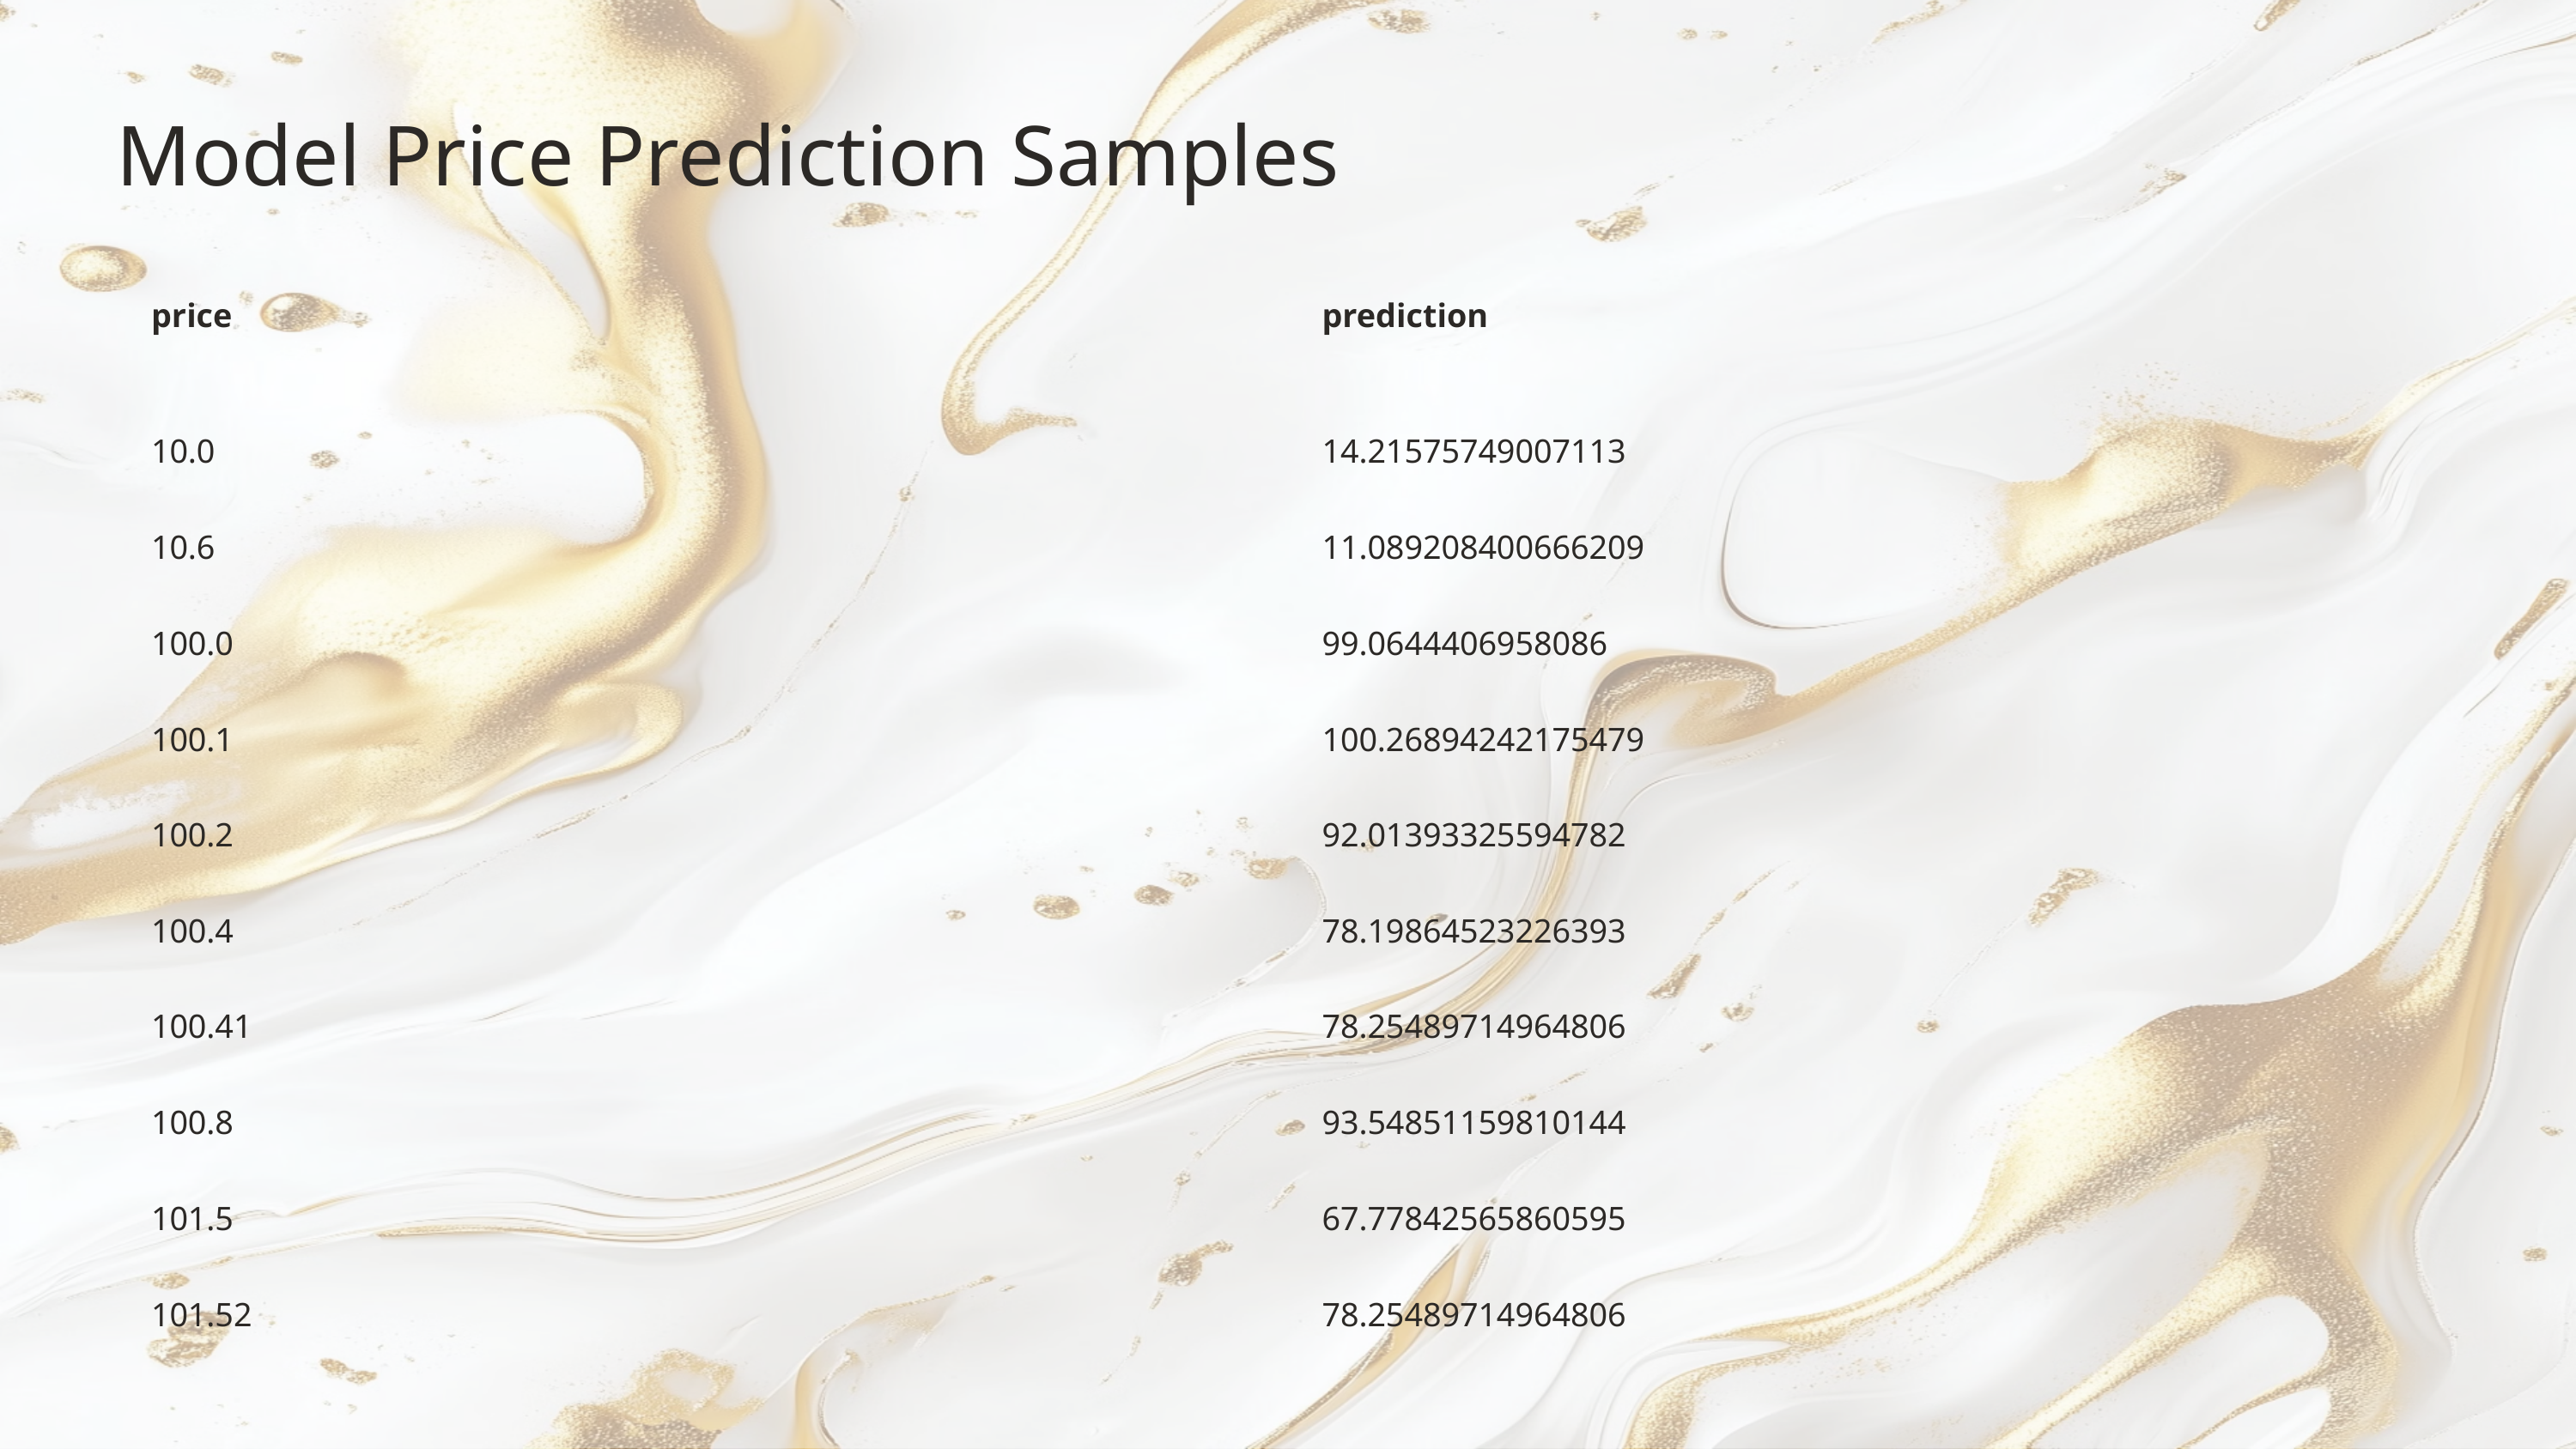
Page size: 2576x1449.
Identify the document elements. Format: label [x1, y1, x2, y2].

text_box [150, 284, 1255, 339]
text_box [150, 516, 1255, 571]
text_box [118, 591, 2458, 685]
text_box [150, 900, 1255, 955]
text_box [118, 687, 2458, 781]
text_box [1321, 900, 2426, 955]
text_box [150, 420, 1255, 475]
text_box [1321, 284, 2426, 339]
text_box [118, 1262, 2458, 1359]
text_box [0, 0, 2576, 1449]
text_box [1321, 803, 2426, 858]
text_box [118, 399, 2458, 494]
text_box [118, 1070, 2458, 1165]
text_box [1321, 420, 2426, 475]
text_box [118, 263, 2458, 360]
text_box [1321, 516, 2426, 571]
text_box [118, 1166, 2458, 1261]
text_box [150, 996, 1255, 1050]
text_box [150, 803, 1255, 858]
text_box [1321, 708, 2426, 762]
text_box [116, 91, 1392, 196]
text_box [150, 708, 1255, 762]
text_box [150, 1283, 1255, 1337]
text_box [1321, 996, 2426, 1050]
text_box [150, 612, 1255, 666]
text_box [118, 494, 2458, 590]
text_box [1321, 1283, 2426, 1337]
text_box [118, 782, 2458, 877]
text_box [118, 974, 2458, 1069]
text_box [1321, 612, 2426, 666]
text_box [1321, 1092, 2426, 1146]
text_box [1321, 1187, 2426, 1242]
text_box [118, 878, 2458, 973]
text_box [150, 1187, 1255, 1242]
text_box [150, 1092, 1255, 1146]
